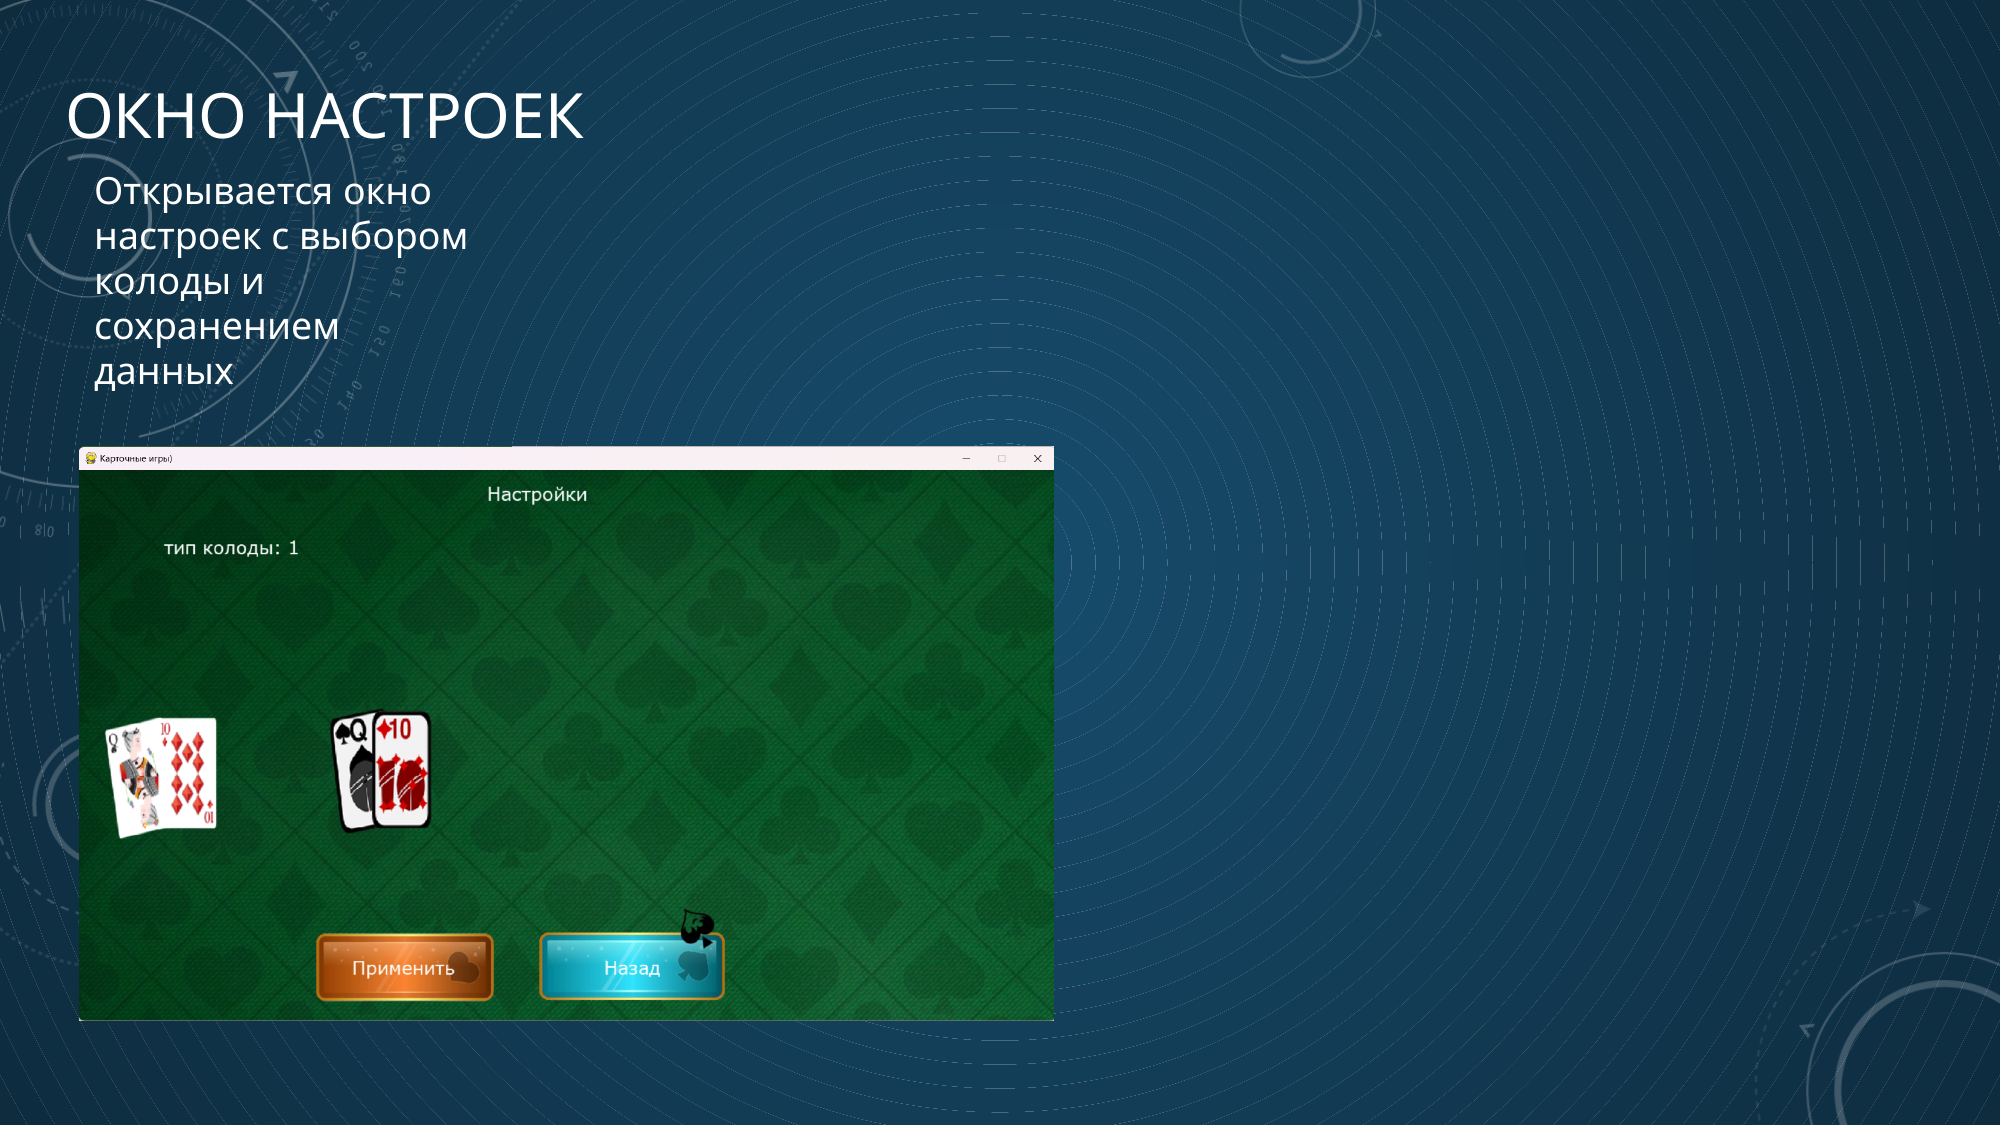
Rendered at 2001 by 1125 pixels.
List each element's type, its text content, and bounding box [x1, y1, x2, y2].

list Открывается окно настроек с выбором колоды и сохранением данных [79, 173, 501, 446]
picture [0, 0, 2000, 1125]
title Окно настроек [50, 54, 846, 173]
